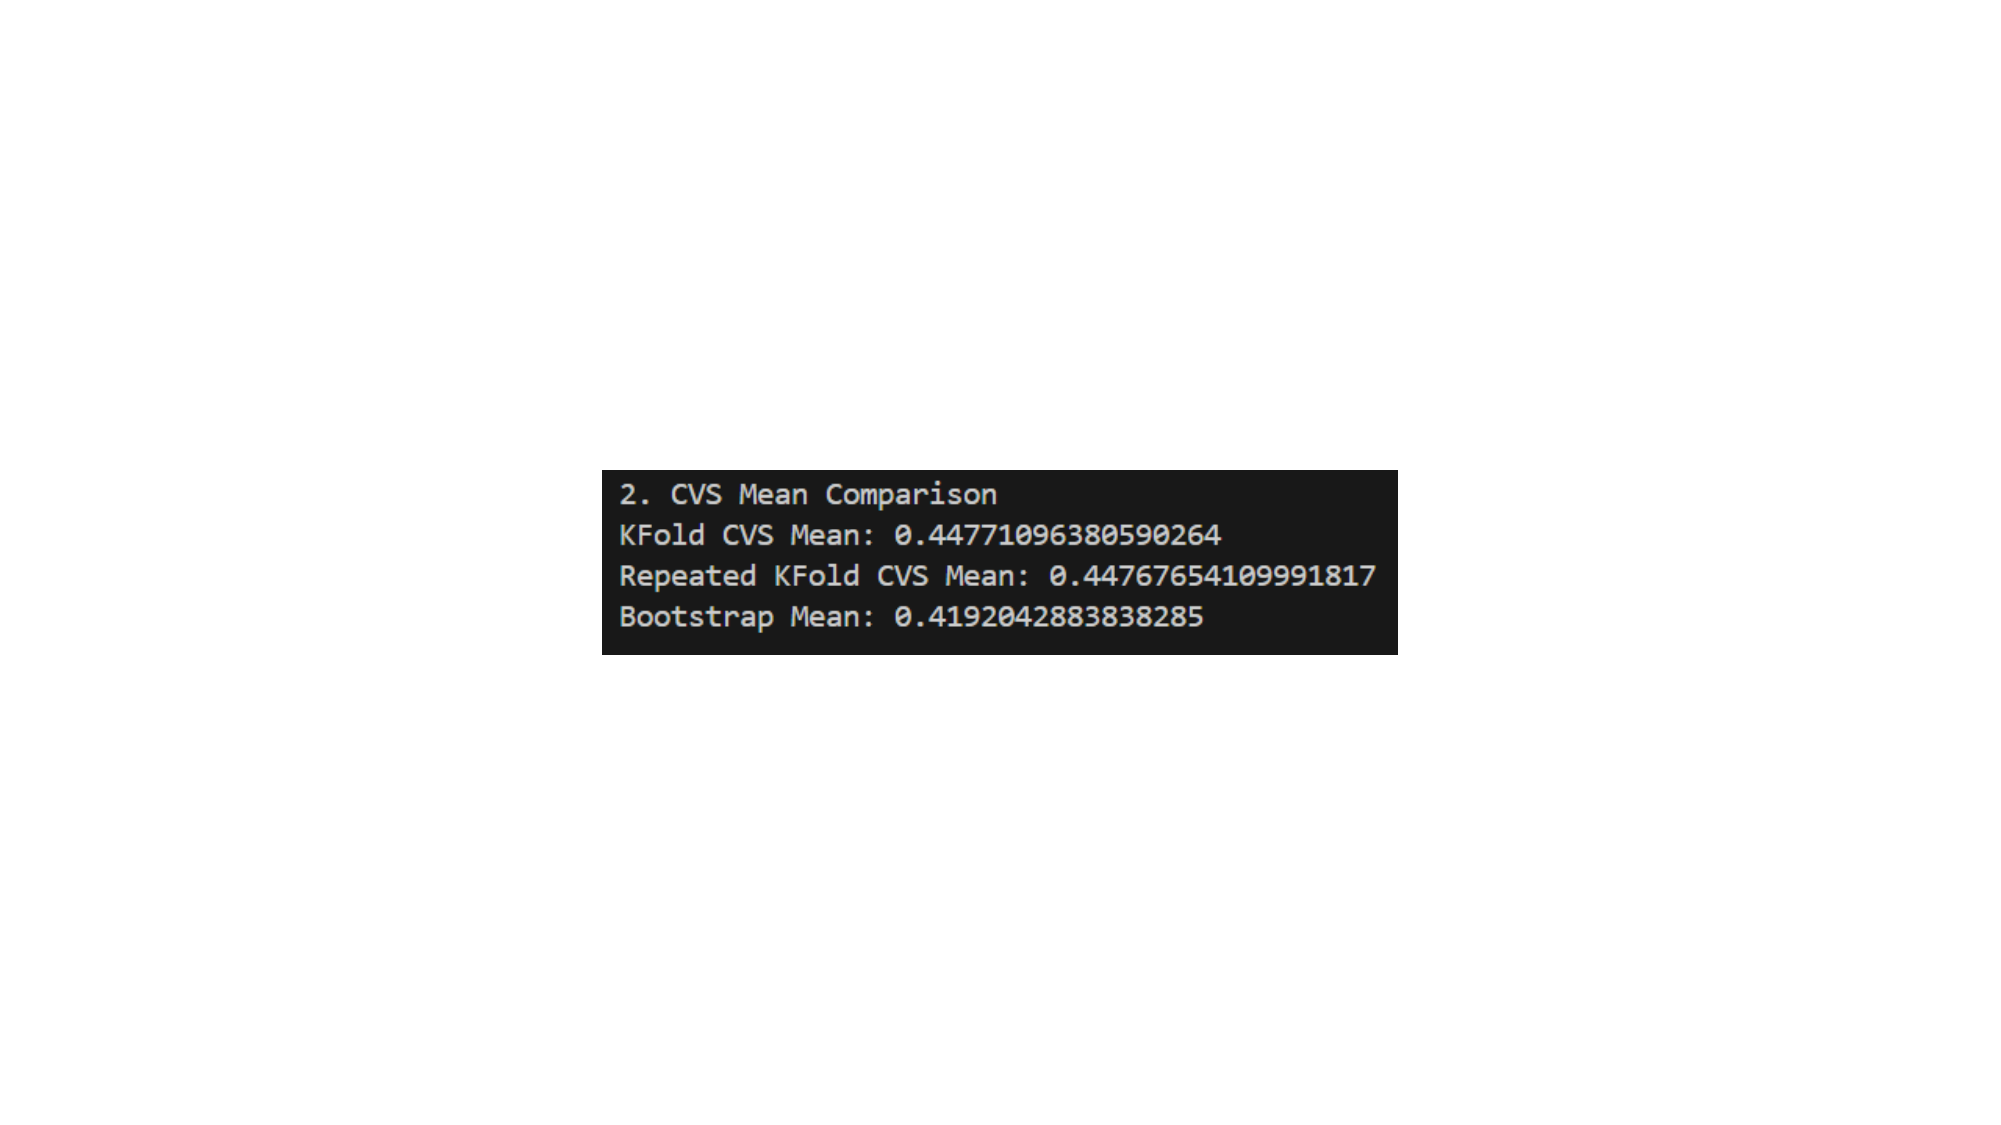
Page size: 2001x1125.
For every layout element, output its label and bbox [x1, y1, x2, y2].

picture [601, 469, 1399, 656]
